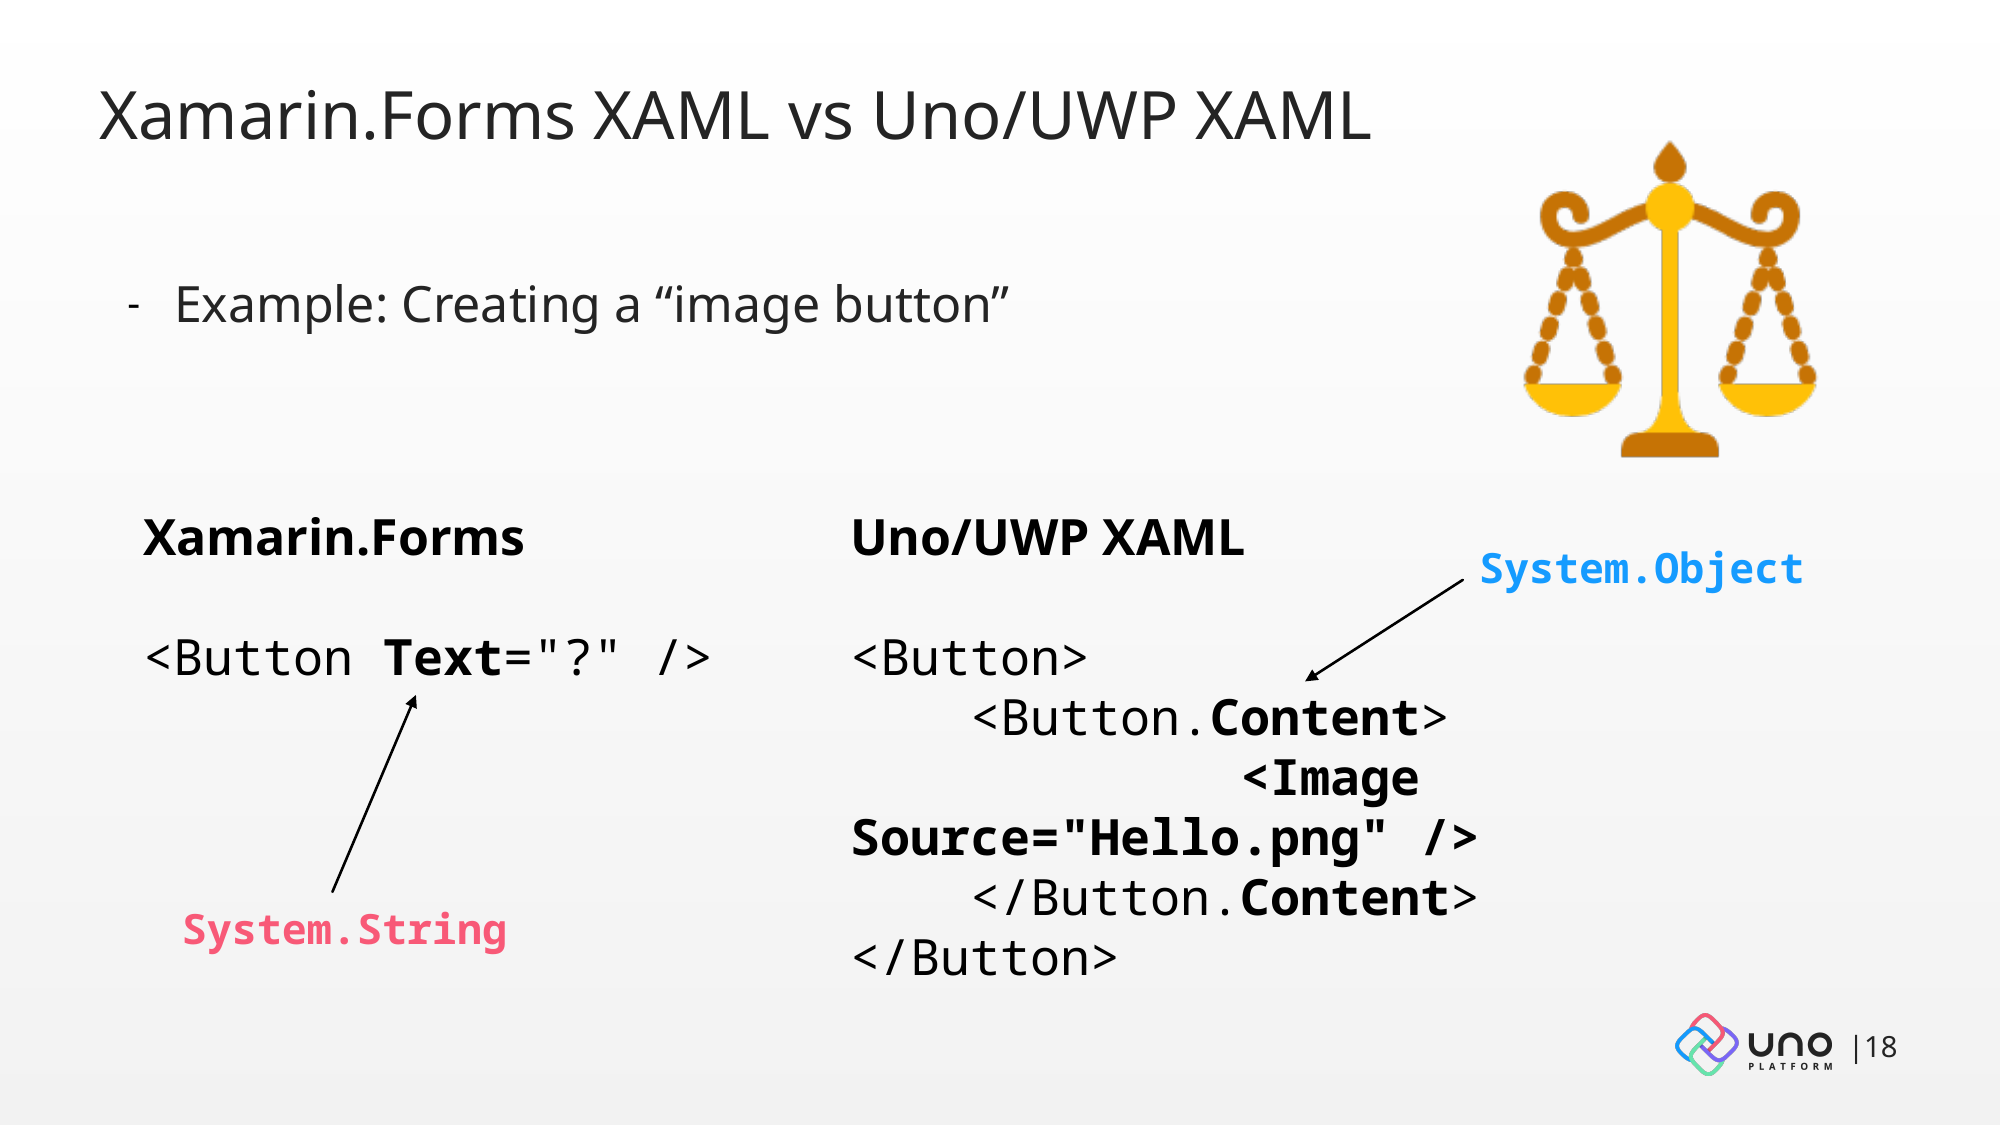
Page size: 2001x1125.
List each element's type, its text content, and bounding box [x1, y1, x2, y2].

slide_number |18 [1831, 1030, 1898, 1066]
text_box System.Object [1464, 534, 1819, 599]
text_box Xamarin.Forms <Button Text="?" /> [128, 498, 787, 693]
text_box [332, 694, 417, 892]
list Example: Creating a “image button” [112, 264, 1475, 564]
picture [1475, 109, 1865, 499]
picture [1675, 1013, 1832, 1076]
text_box Uno/UWP XAML <Button> <Button.Content> <Image Source="Hello.png" /> </Button.Content> </Button> [835, 498, 1891, 993]
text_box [1304, 579, 1464, 682]
text_box System.String [167, 895, 522, 961]
title Xamarin.Forms XAML vs Uno/UWP XAML [99, 73, 1500, 154]
